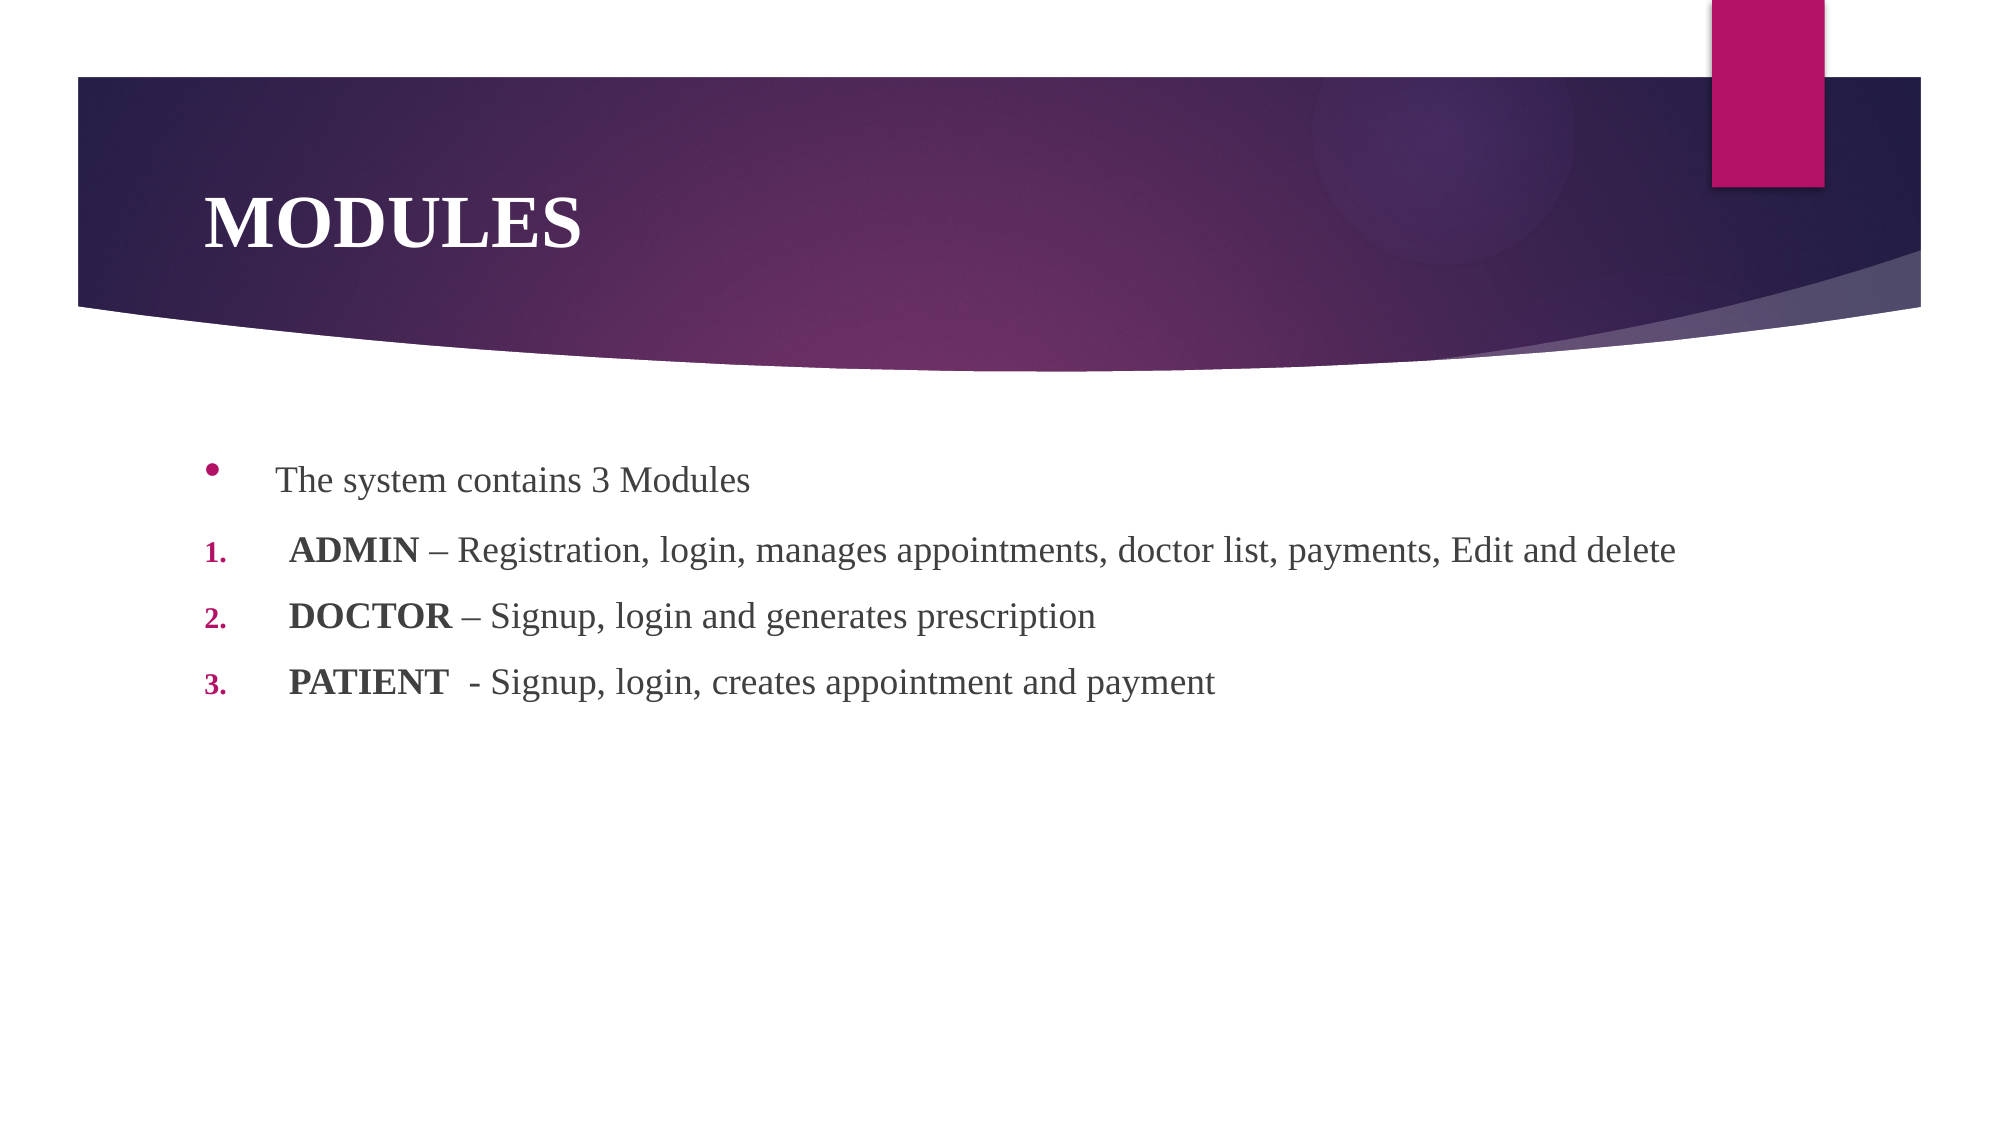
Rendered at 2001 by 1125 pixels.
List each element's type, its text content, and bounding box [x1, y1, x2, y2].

list The system contains 3 Modules ADMIN – Registration, login, manages appointments, doctor list, payments, Edit and delete DOCTOR – Signup, login and generates prescription PATIENT - Signup, login, creates appointment and payment [189, 427, 1728, 988]
title MODULES [189, 159, 1627, 276]
